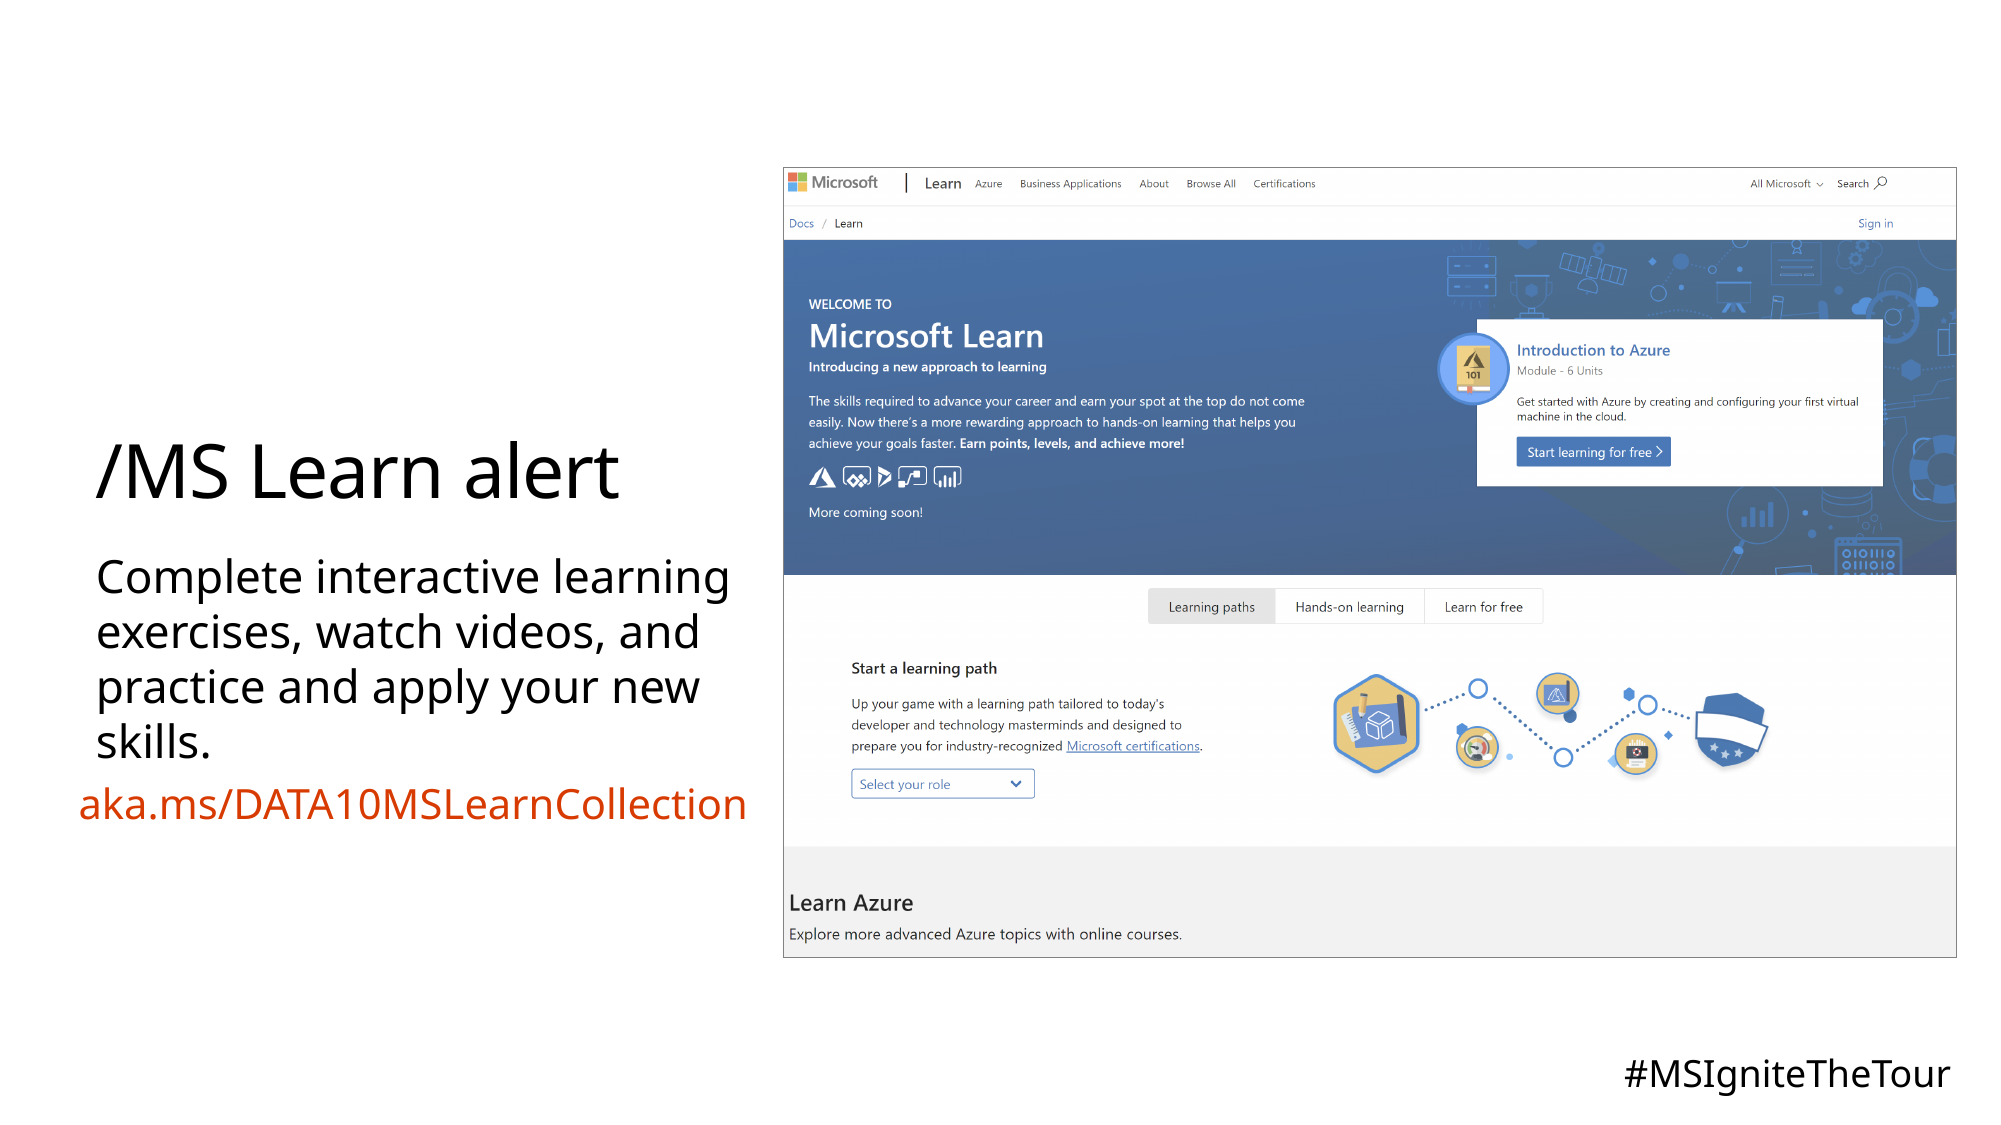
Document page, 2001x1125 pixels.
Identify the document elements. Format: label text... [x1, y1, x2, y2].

title /MS Learn alert [95, 423, 779, 515]
picture [783, 166, 1957, 959]
text_box aka.ms/DATA10MSLearnCollection [78, 777, 95, 828]
list Complete interactive learning exercises, watch videos, and practice and apply your new skills. [95, 547, 779, 1125]
